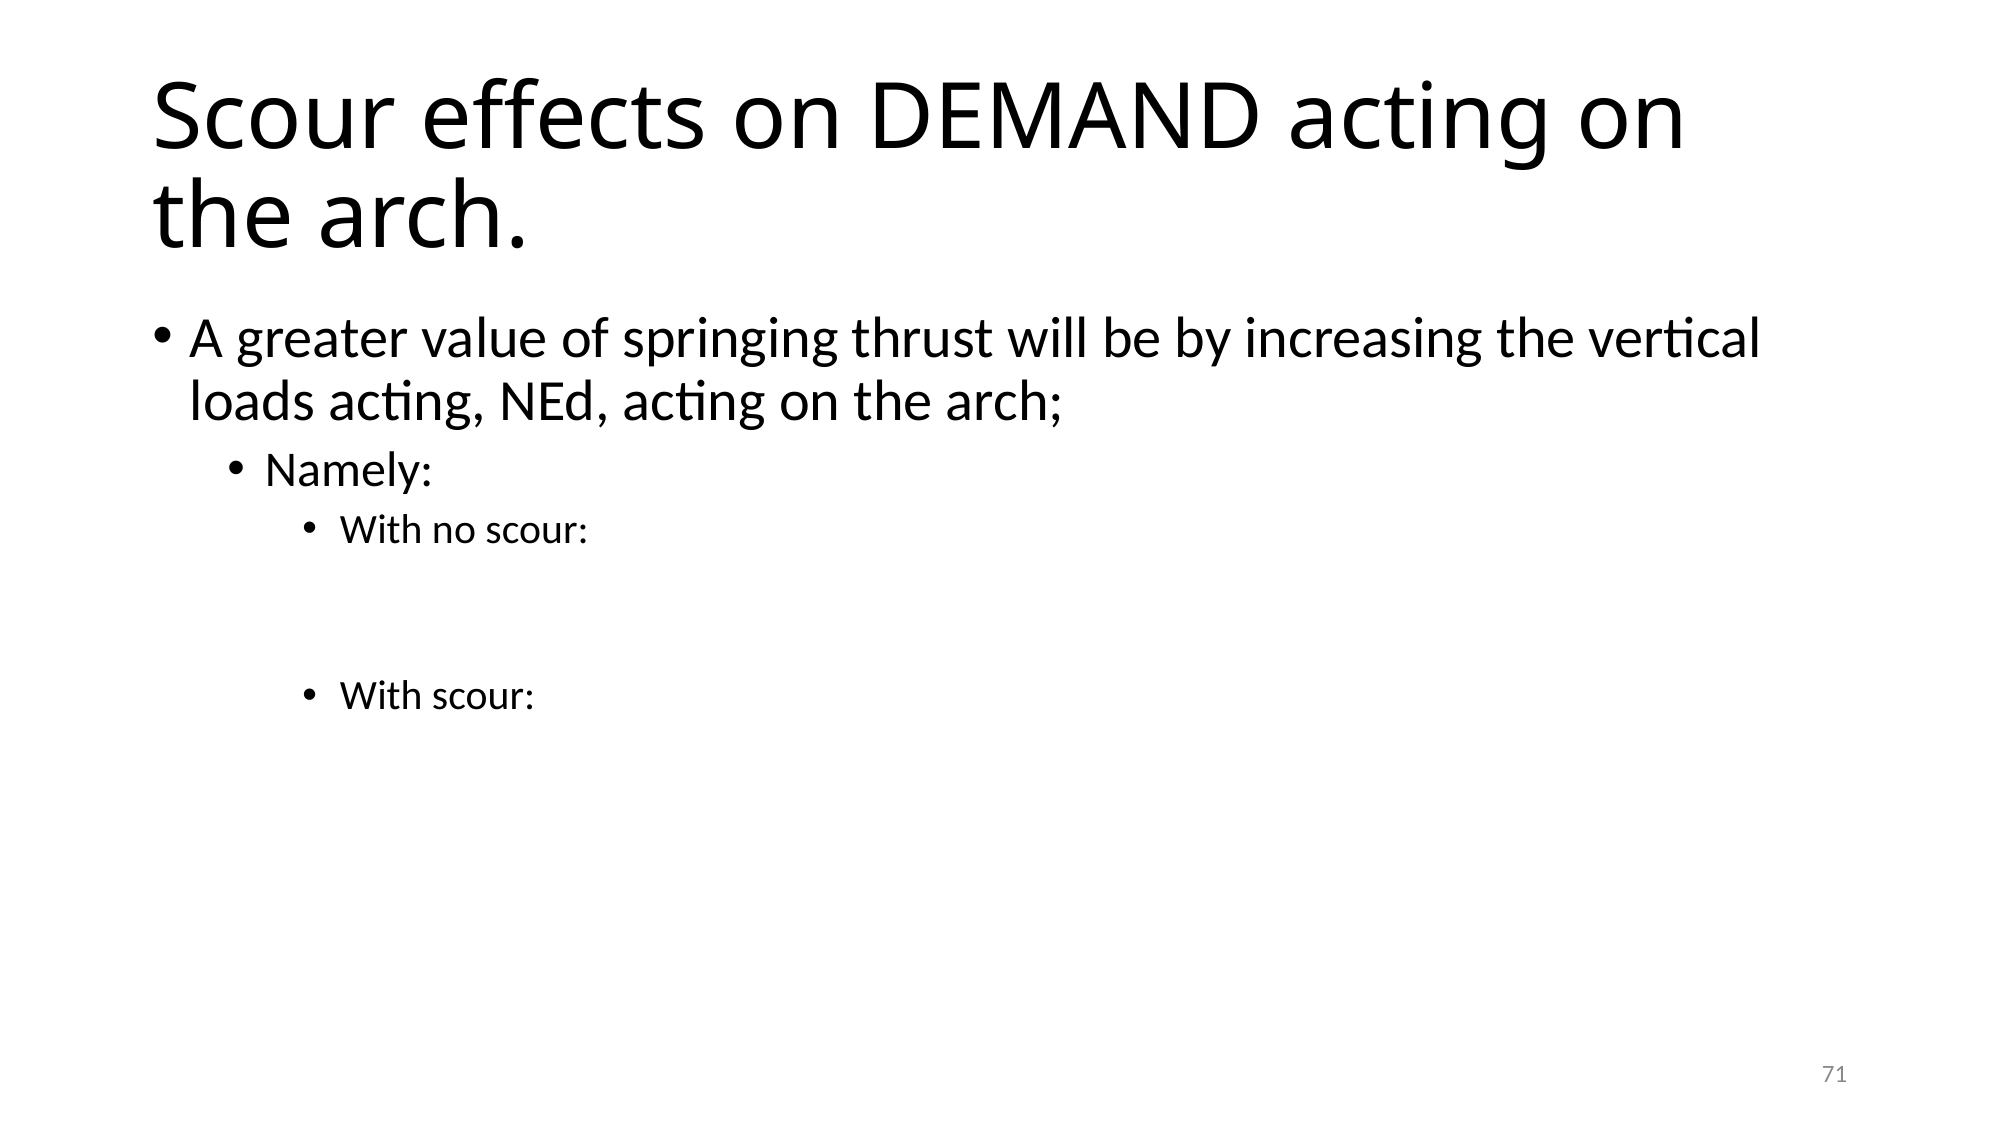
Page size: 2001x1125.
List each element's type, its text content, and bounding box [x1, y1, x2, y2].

slide_number 71 [1412, 1042, 1863, 1103]
title Scour effects on DEMAND acting on the arch. [137, 59, 1863, 278]
